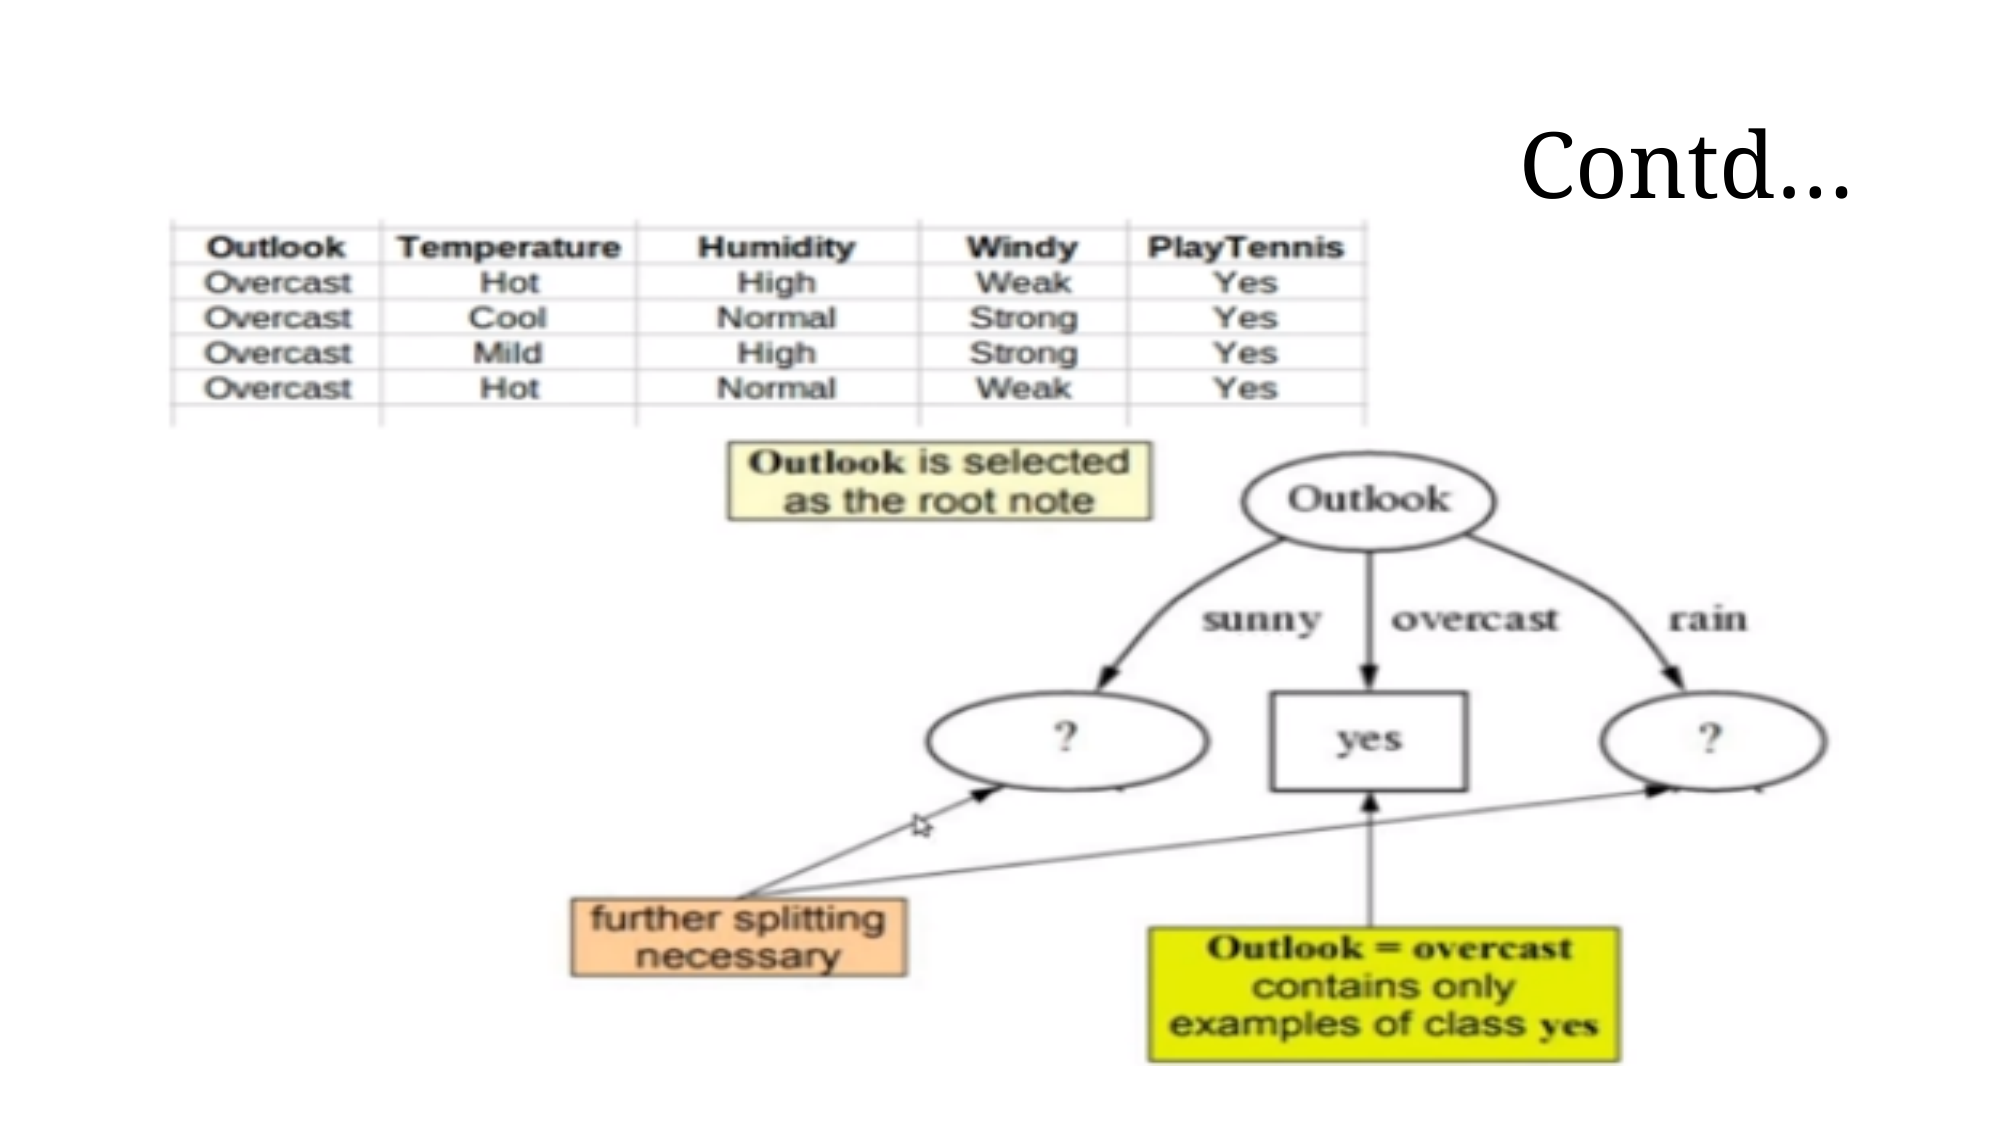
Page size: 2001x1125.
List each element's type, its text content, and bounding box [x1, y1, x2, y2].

picture [161, 207, 1839, 1066]
title Contd… [136, 59, 1863, 278]
